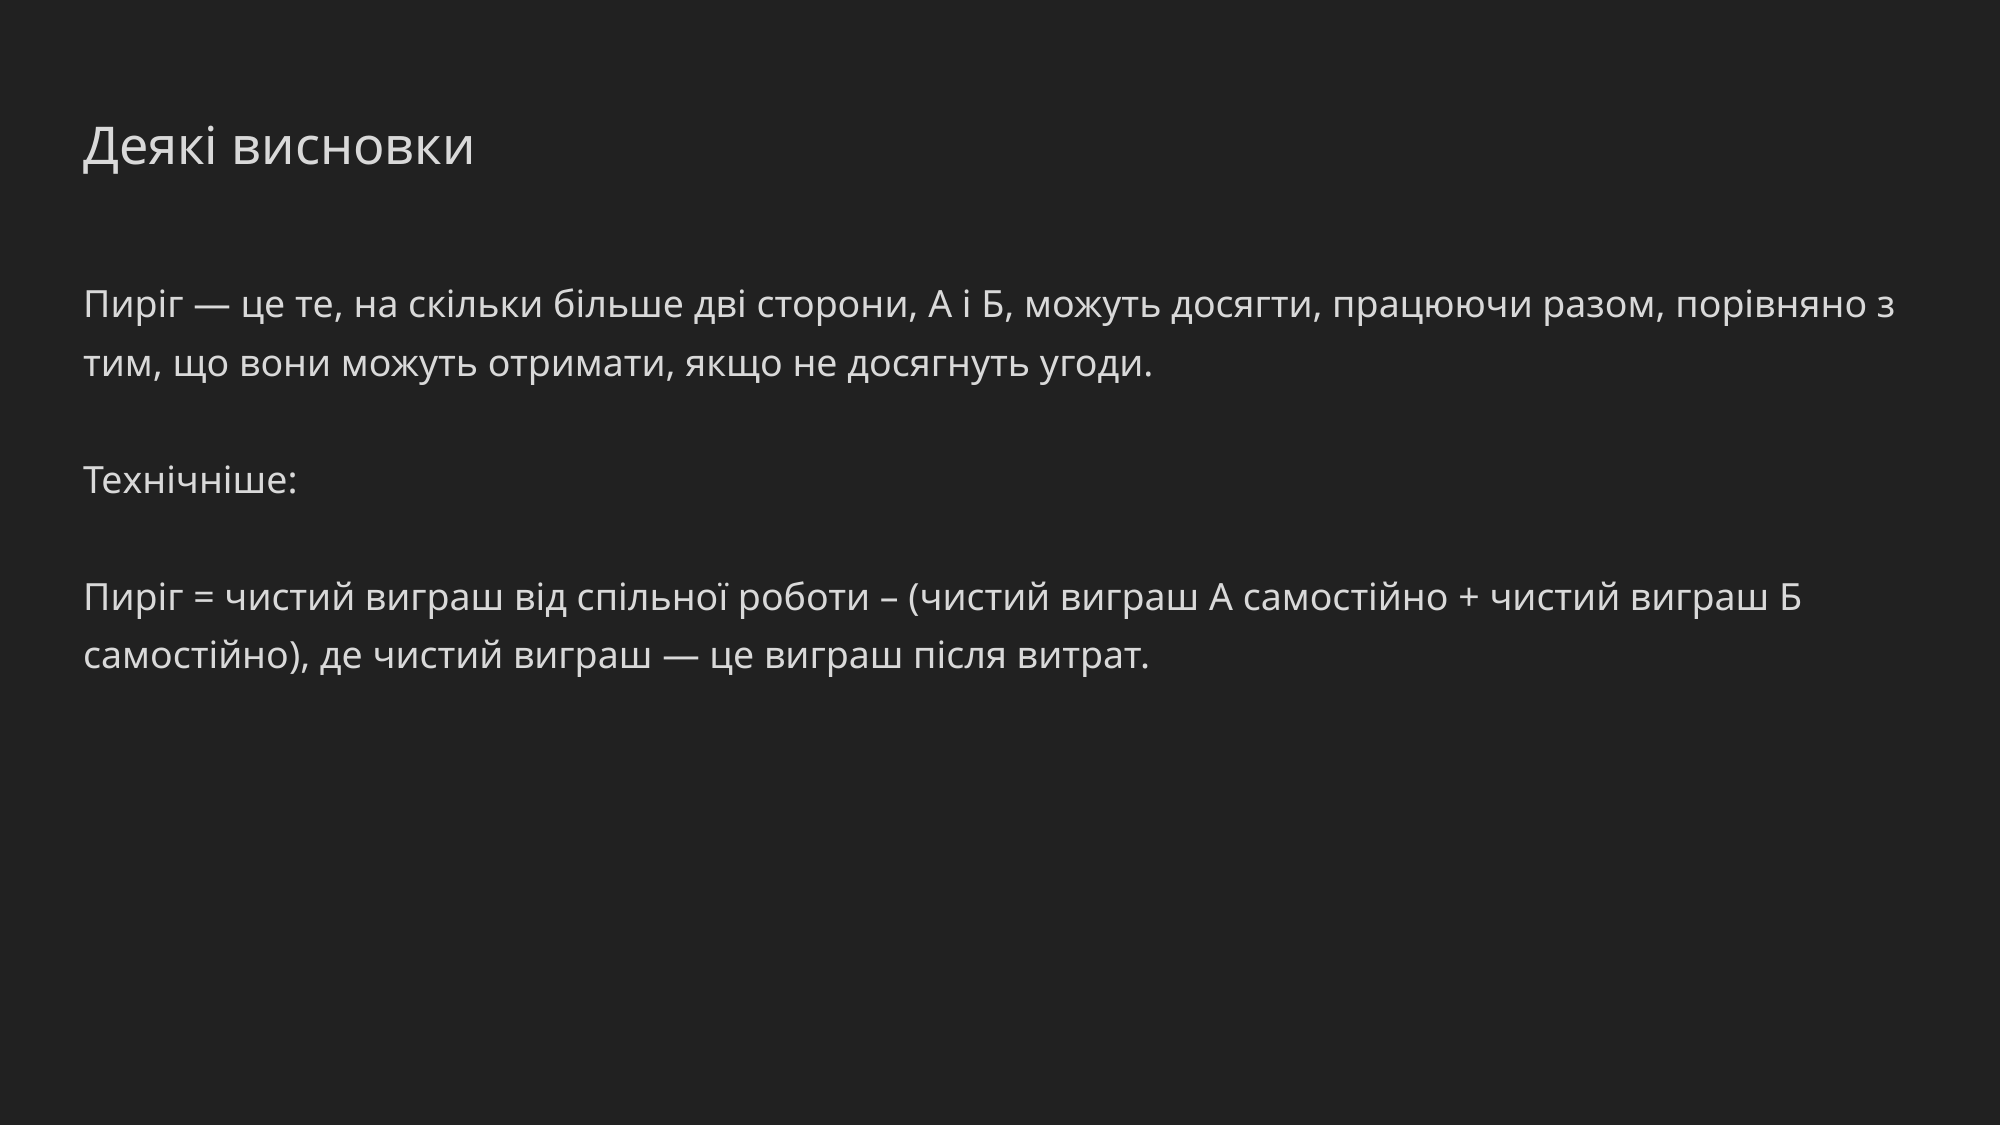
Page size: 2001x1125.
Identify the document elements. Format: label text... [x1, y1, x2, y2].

title Деякі висновки [68, 97, 1932, 223]
list Пиріг — це те, на скільки більше дві сторони, А і Б, можуть досягти, працюючи разом, порівняно з тим, що вони можуть отримати, якщо не досягнуть угоди. Технічніше: Пиріг = чистий виграш від спільної роботи – (чистий виграш А самостійно + чистий виграш Б самостійно), де чистий виграш — це виграш після витрат. [68, 252, 1932, 1000]
